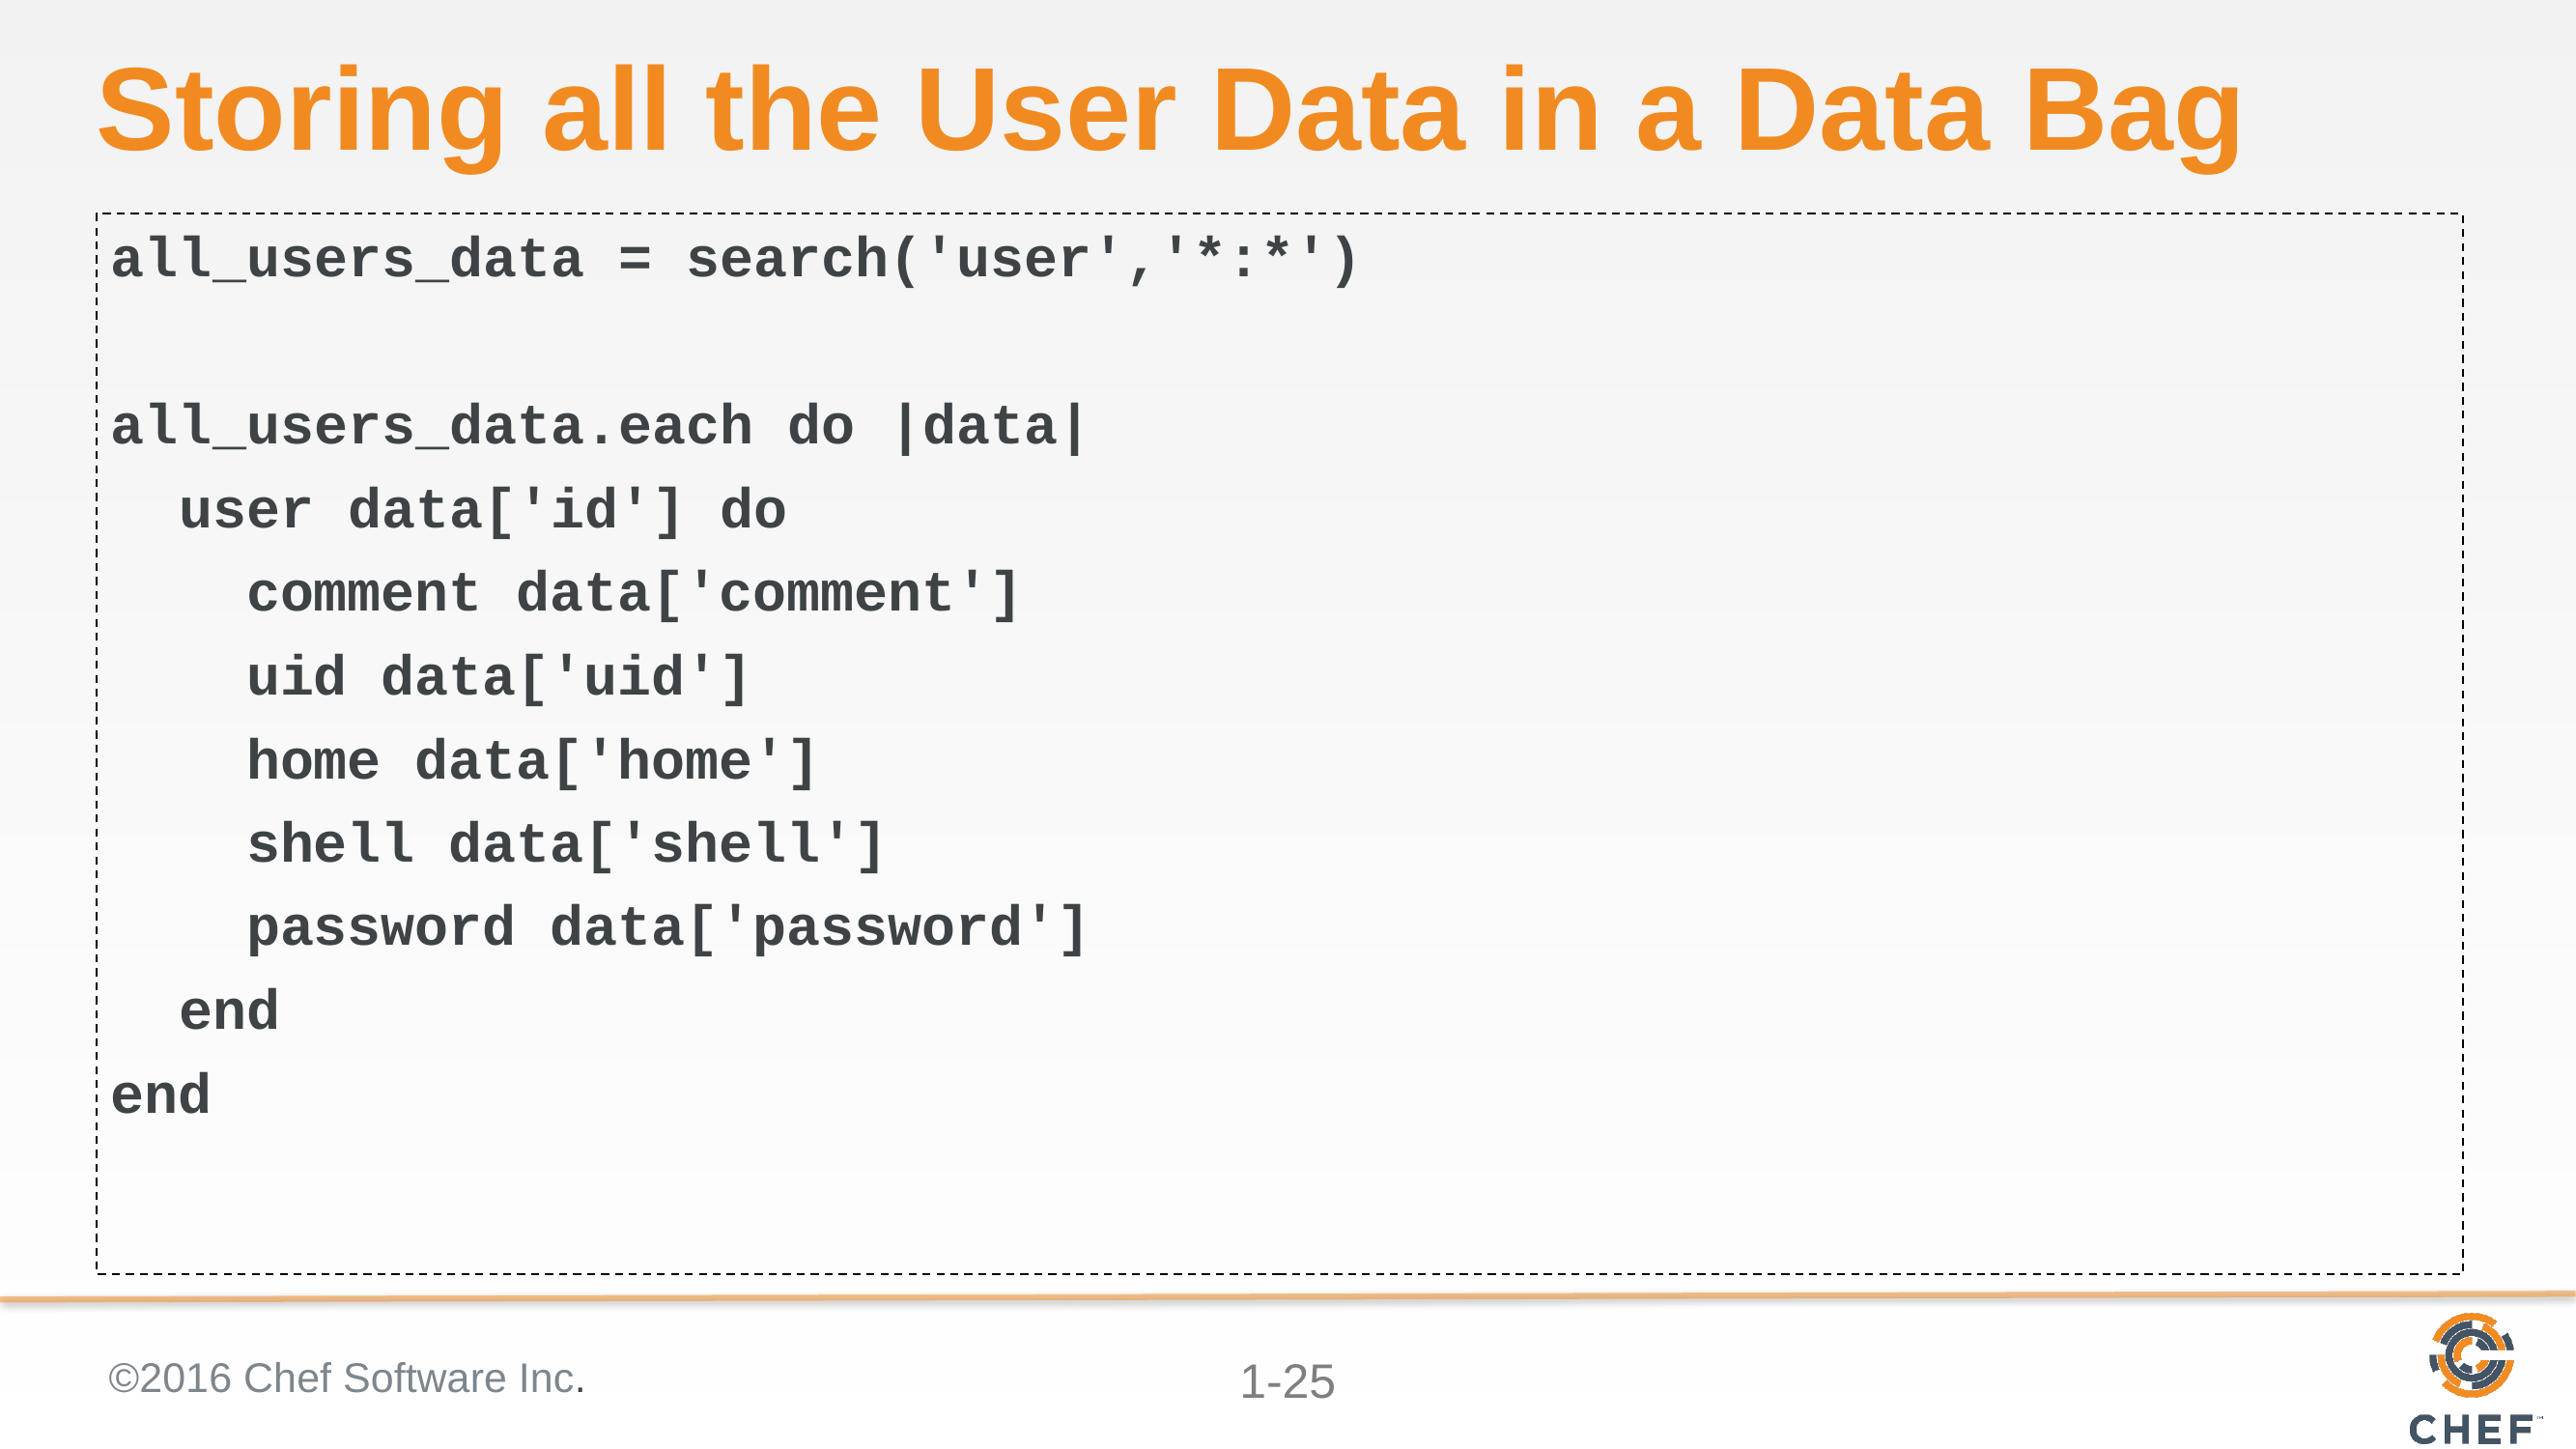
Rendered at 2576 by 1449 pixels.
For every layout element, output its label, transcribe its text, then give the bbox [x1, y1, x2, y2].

title Storing all the User Data in a Data Bag [96, 48, 2463, 180]
picture [2399, 1297, 2551, 1449]
list all_users_data = search('user','*:*') all_users_data.each do |data| user data['id'] do comment data['comment'] uid data['uid'] home data['home'] shell data['shell'] password data['password'] end end [96, 213, 2464, 1275]
